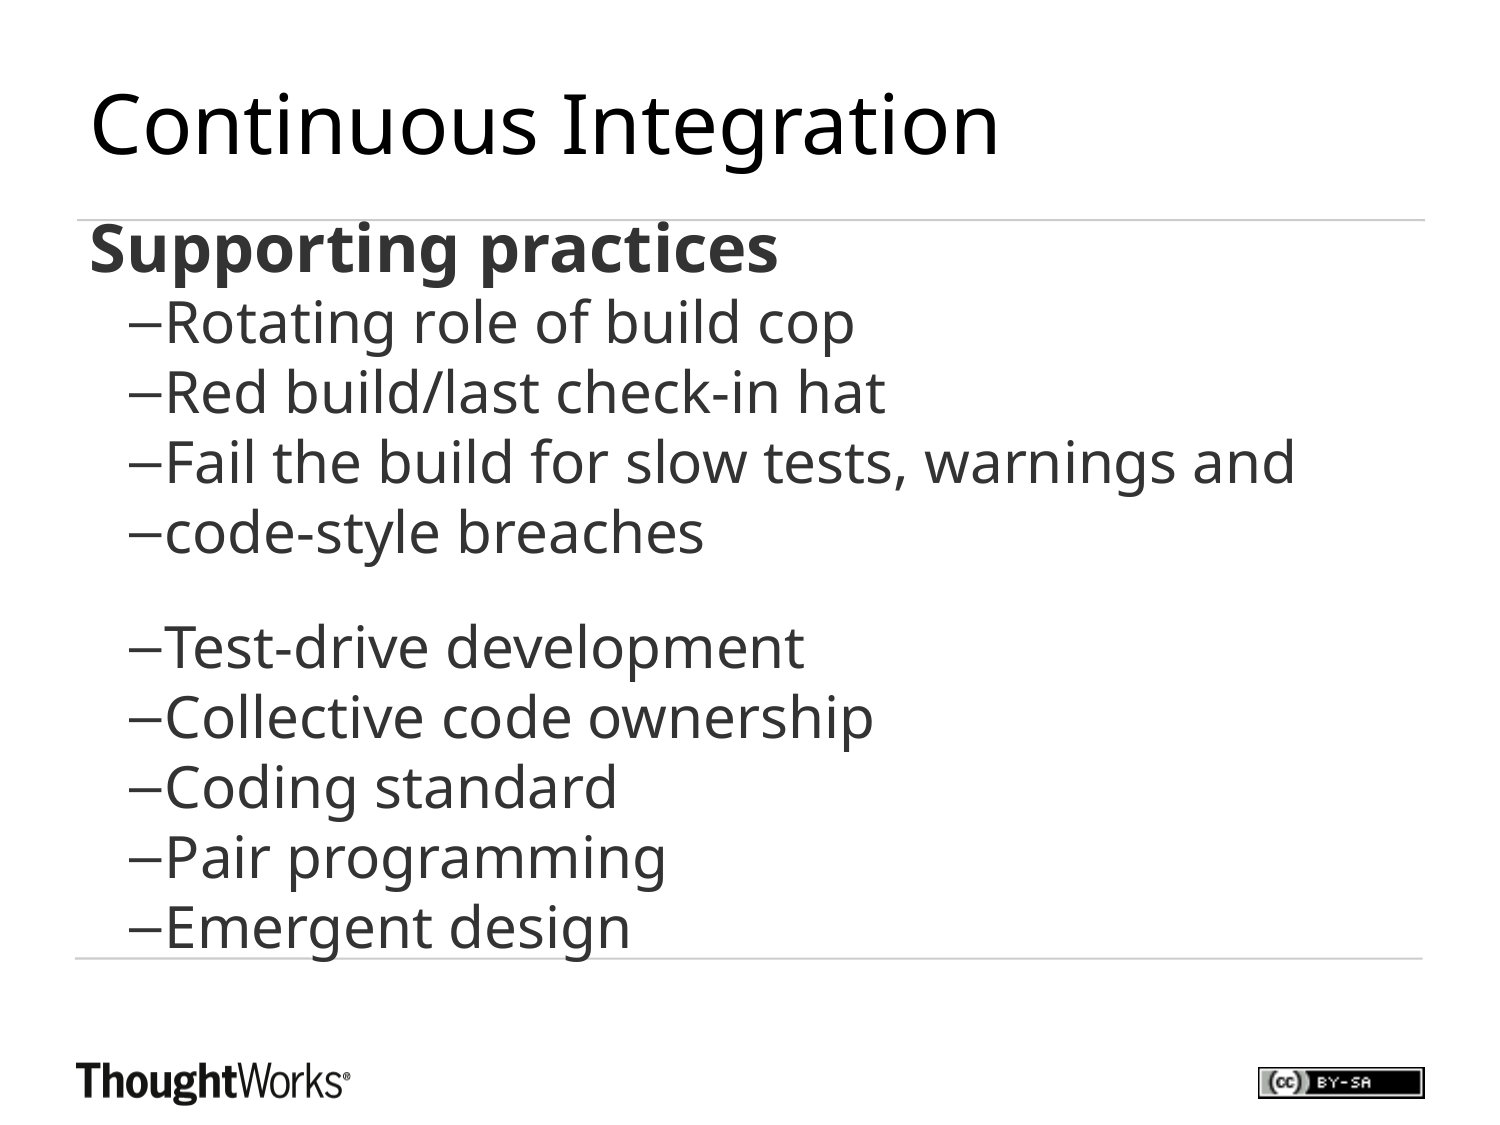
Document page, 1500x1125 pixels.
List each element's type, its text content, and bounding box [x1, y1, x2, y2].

text_box Supporting practices Rotating role of build cop Red build/last check-in hat Fail the build for slow tests, warnings and code-style breaches Test-drive development Collective code ownership Coding standard Pair programming Emergent design [75, 198, 1425, 963]
picture [1258, 1067, 1425, 1099]
text_box Continuous Integration [75, 45, 1425, 197]
picture [75, 1062, 351, 1106]
